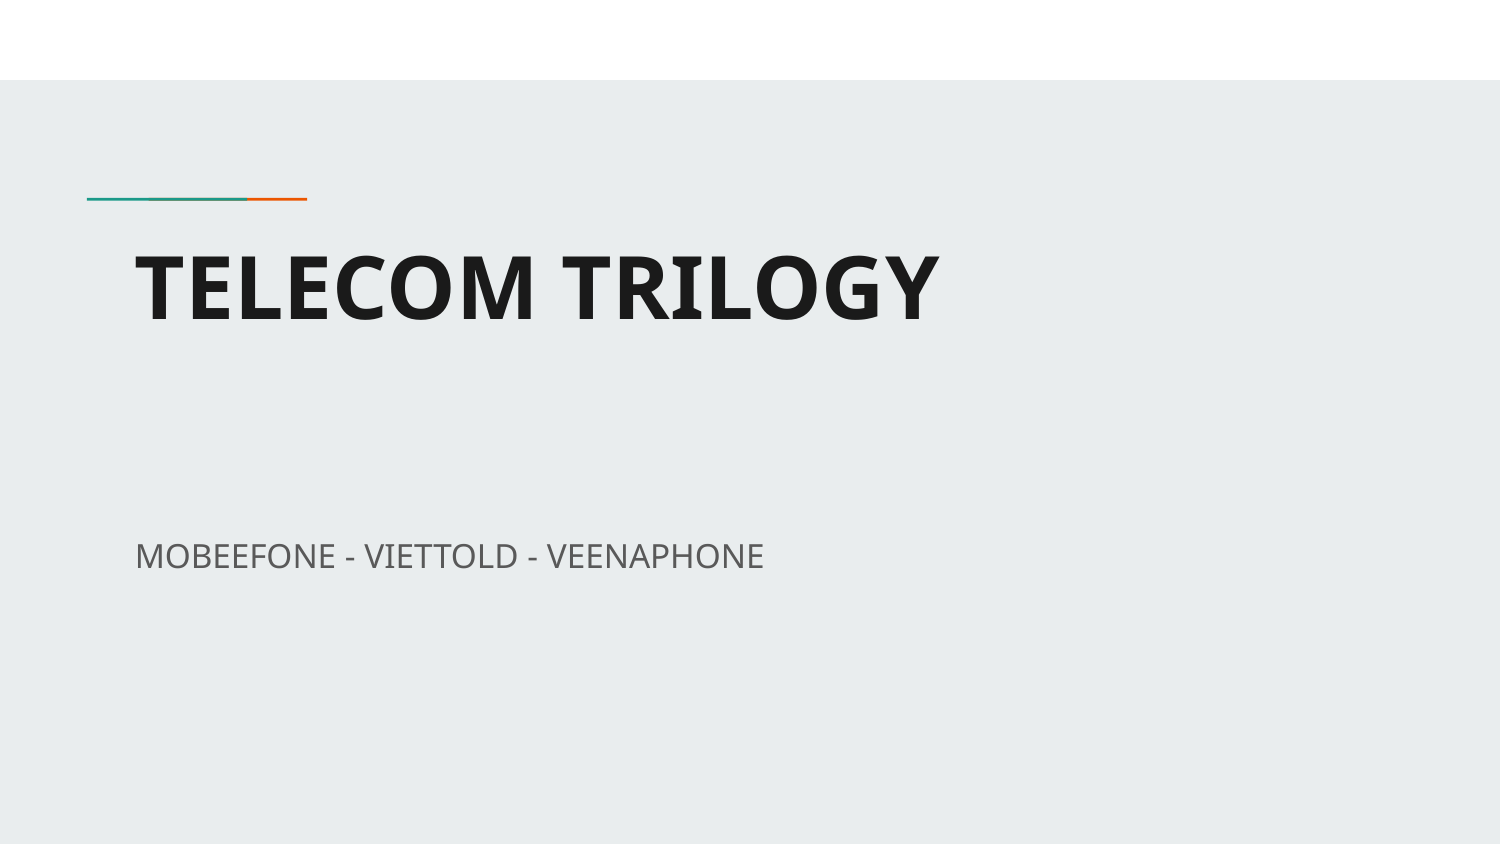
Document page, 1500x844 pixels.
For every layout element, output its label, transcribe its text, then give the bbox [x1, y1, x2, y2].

subtitle MOBEEFONE - VIETTOLD - VEENAPHONE [119, 520, 1381, 610]
title TELECOM TRILOGY [119, 216, 1381, 490]
